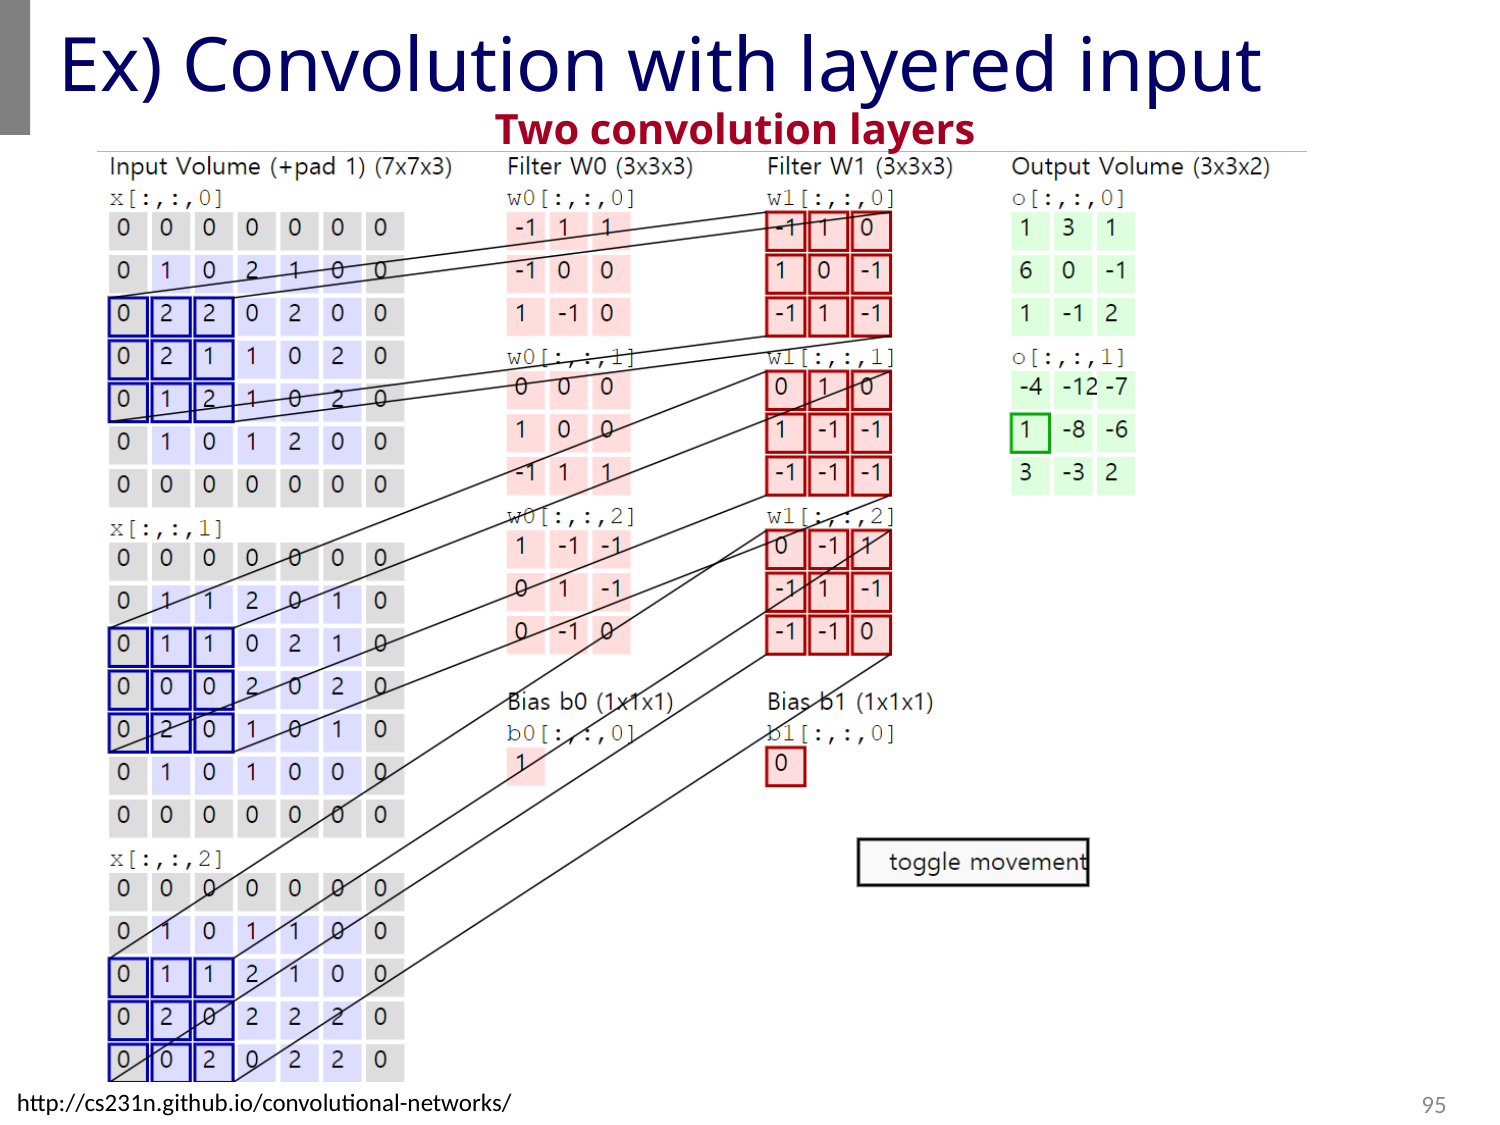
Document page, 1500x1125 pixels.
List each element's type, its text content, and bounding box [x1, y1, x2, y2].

title Ex) Convolution with layered input [43, 0, 1464, 135]
picture [97, 151, 1307, 1082]
slide_number 95 [1124, 1081, 1462, 1125]
text_box Two convolution layers [479, 95, 992, 151]
text_box http://cs231n.github.io/convolutional-networks/ [2, 1079, 528, 1125]
